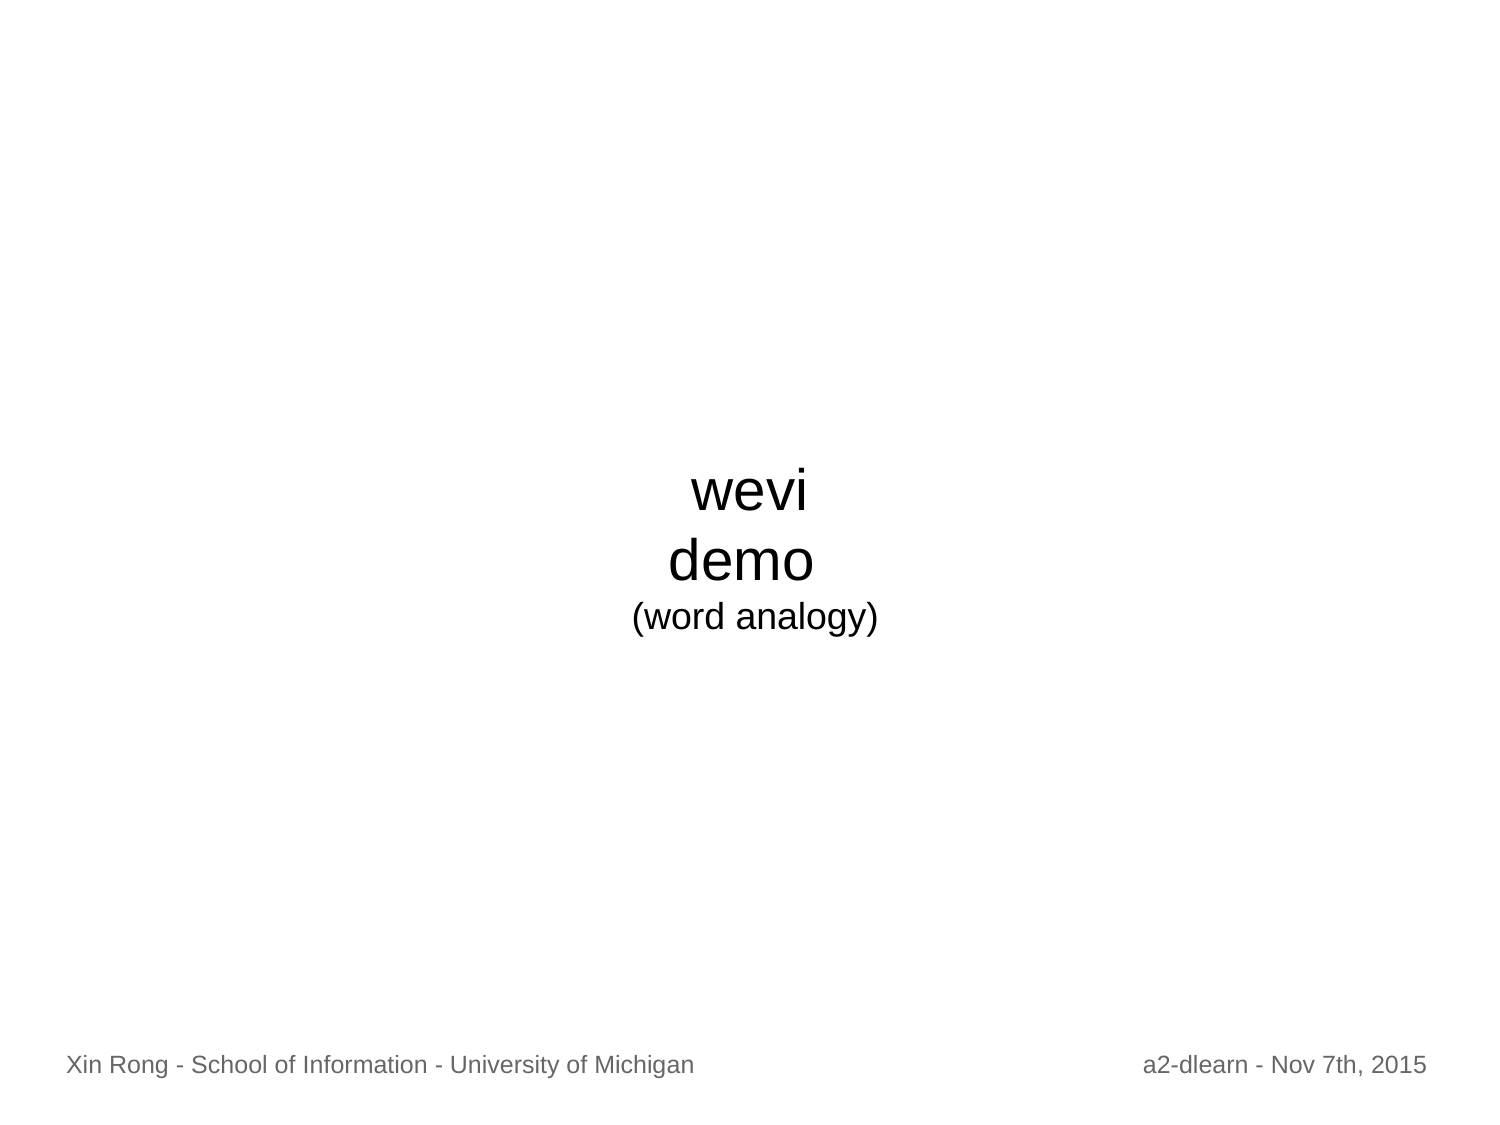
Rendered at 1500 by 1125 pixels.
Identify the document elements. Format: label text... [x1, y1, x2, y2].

title wevi demo (word analogy) [496, 436, 1004, 665]
